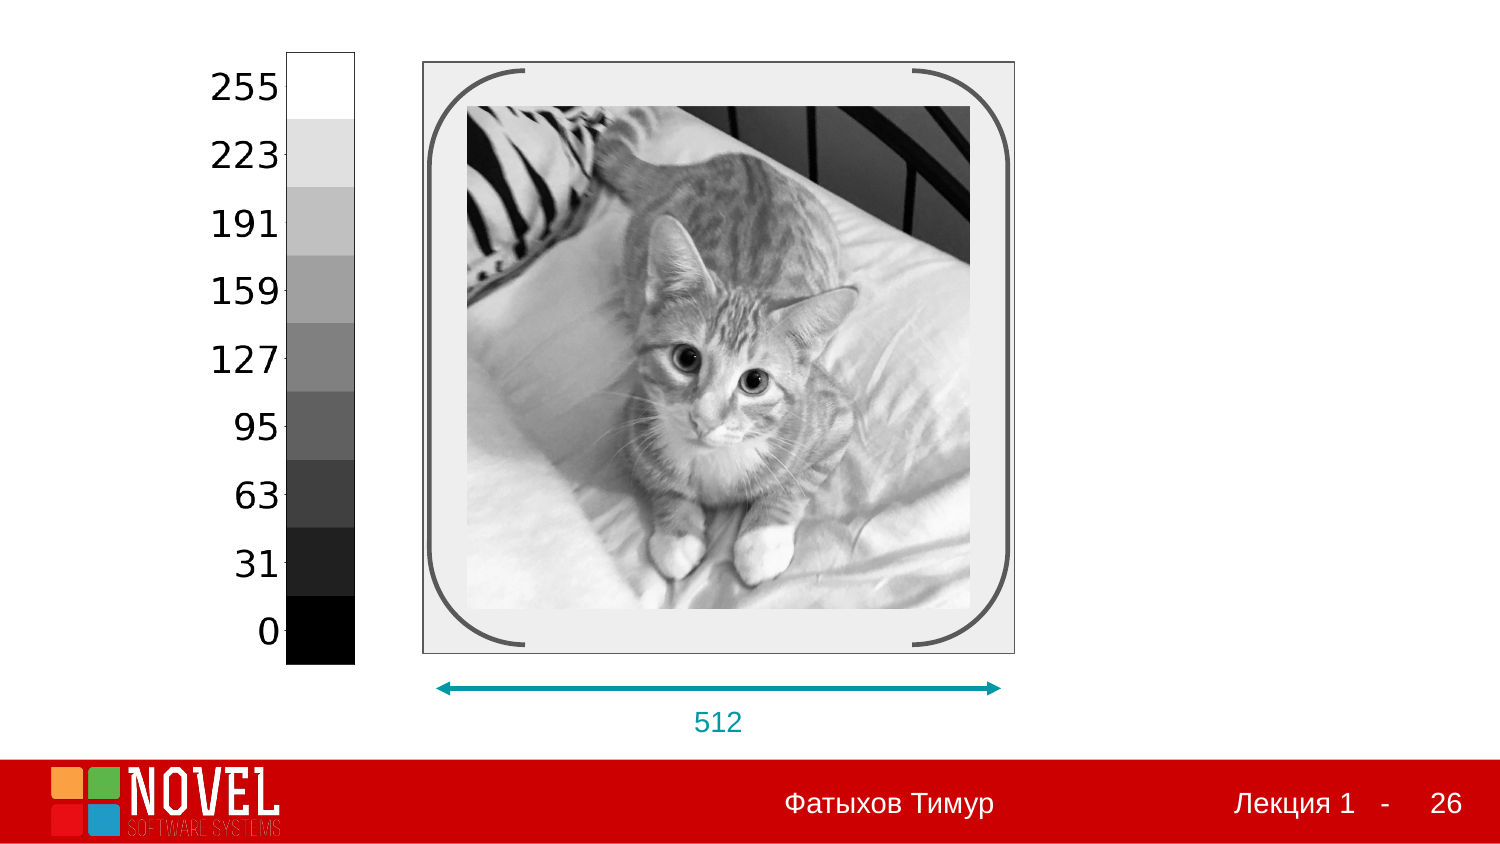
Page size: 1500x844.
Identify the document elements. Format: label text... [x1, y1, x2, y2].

picture [51, 767, 280, 836]
picture [202, 43, 359, 672]
text_box 512 [564, 696, 873, 749]
slide_number ‹#› [1415, 759, 1500, 844]
picture [467, 106, 971, 610]
text_box [422, 61, 1015, 654]
text_box [429, 70, 1008, 645]
